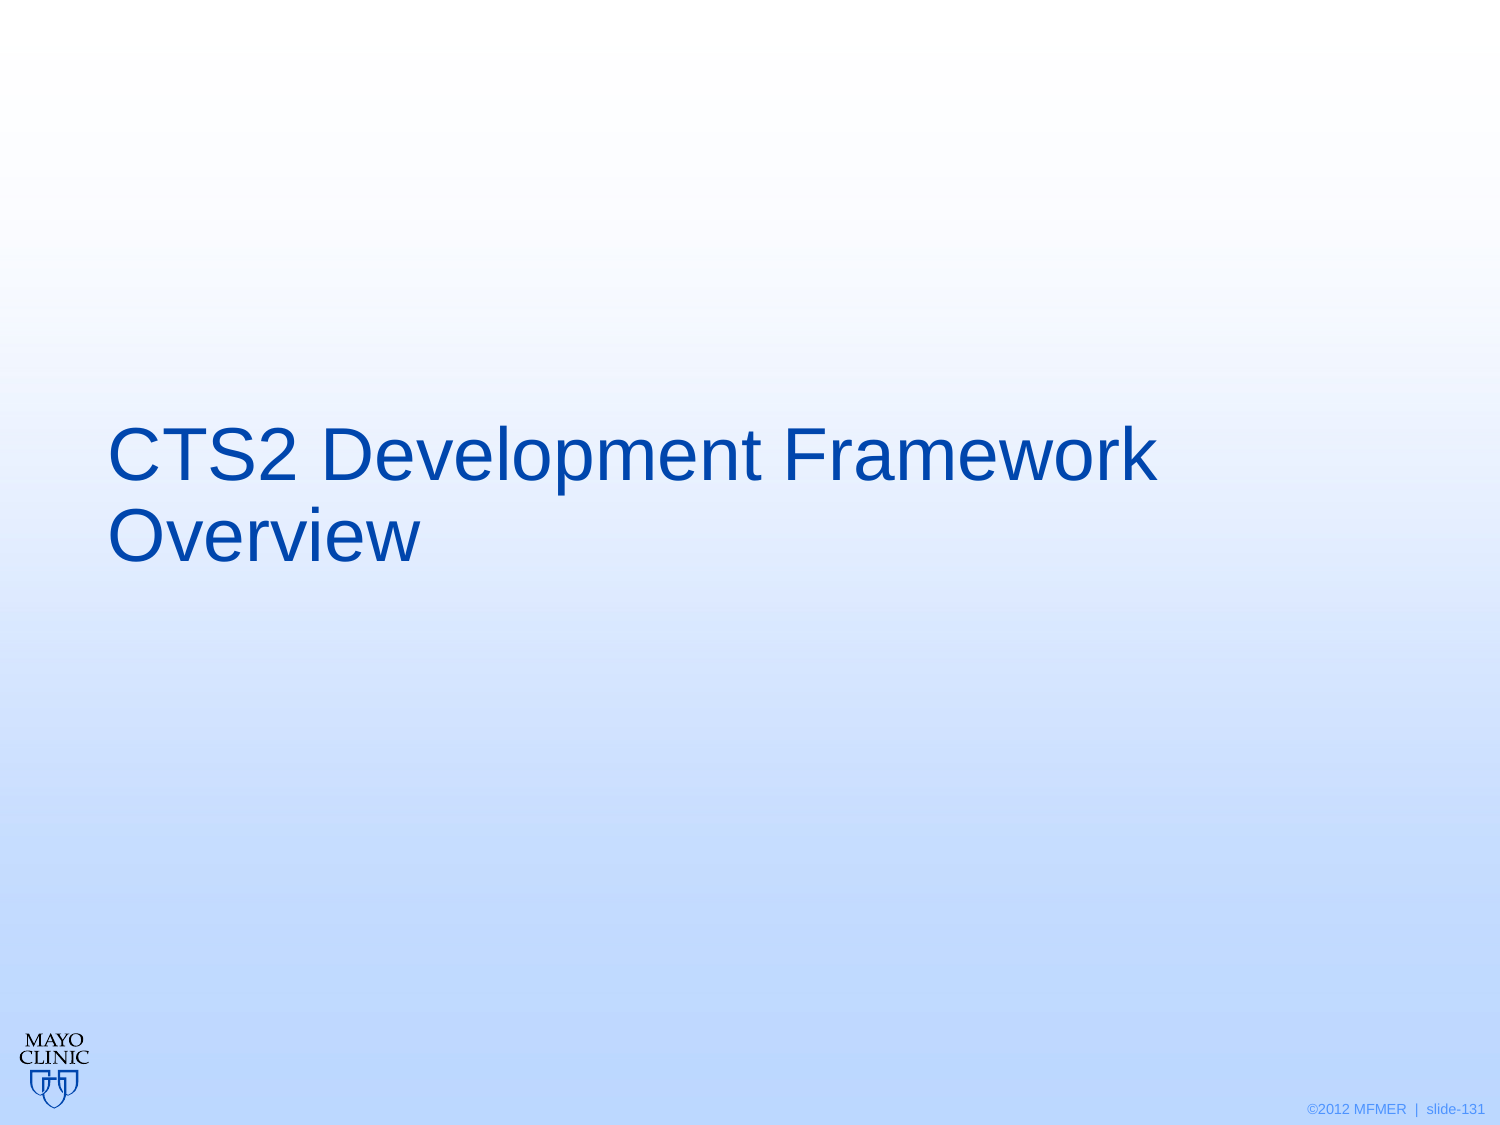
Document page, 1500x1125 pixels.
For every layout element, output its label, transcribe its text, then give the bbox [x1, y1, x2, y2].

picture [0, 0, 1500, 1125]
title CTS2 Development Framework Overview [108, 450, 1392, 675]
